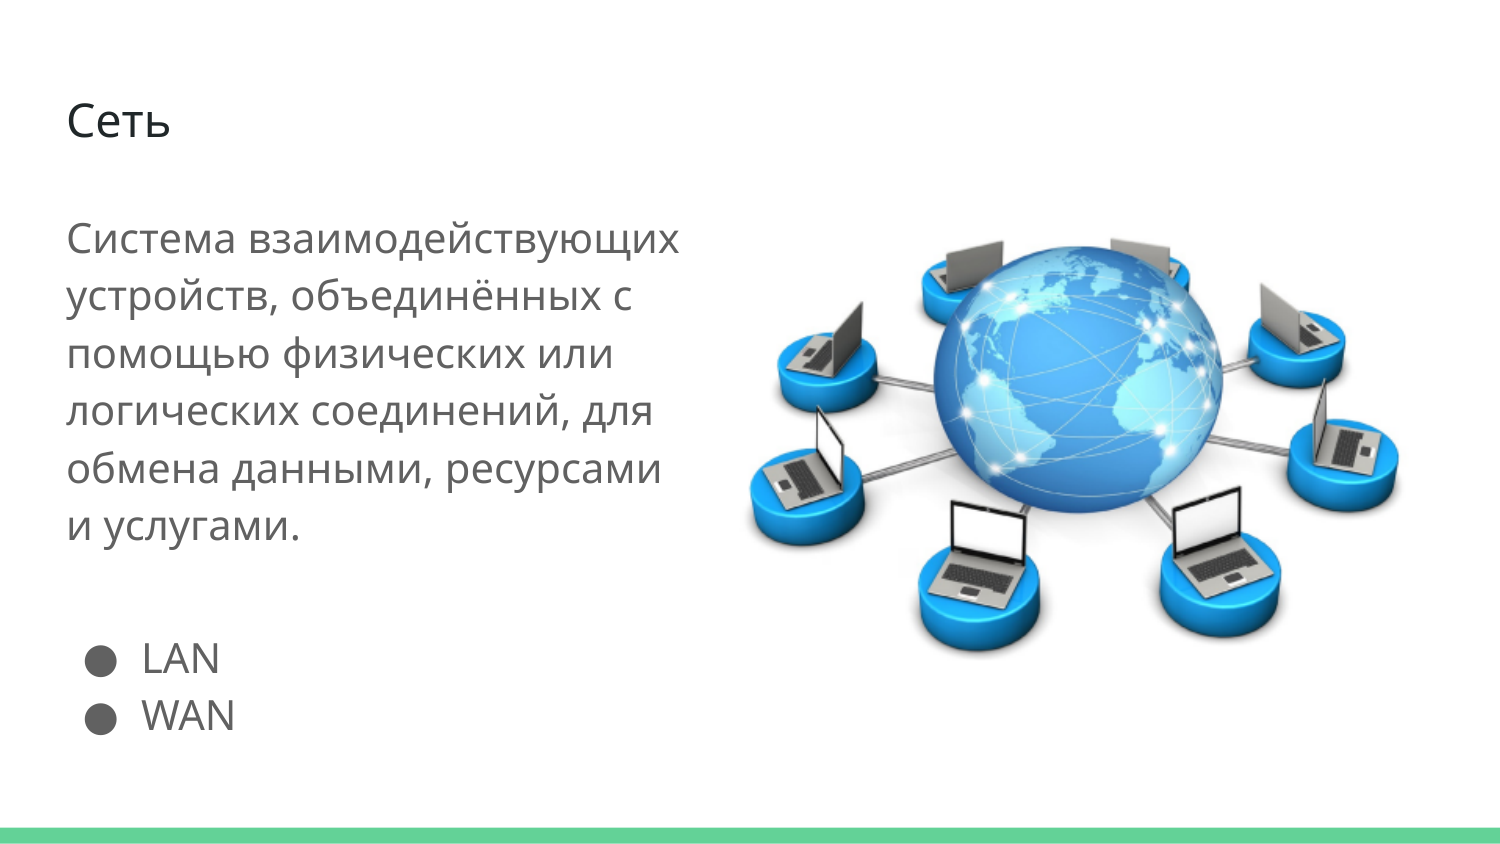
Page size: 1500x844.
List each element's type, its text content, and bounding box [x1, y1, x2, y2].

picture [732, 217, 1427, 662]
title Сеть [51, 72, 1449, 167]
list Система взаимодействующих устройств, объединённых с помощью физических или логических соединений, для обмена данными, ресурсами и услугами. LAN WAN [51, 189, 701, 750]
